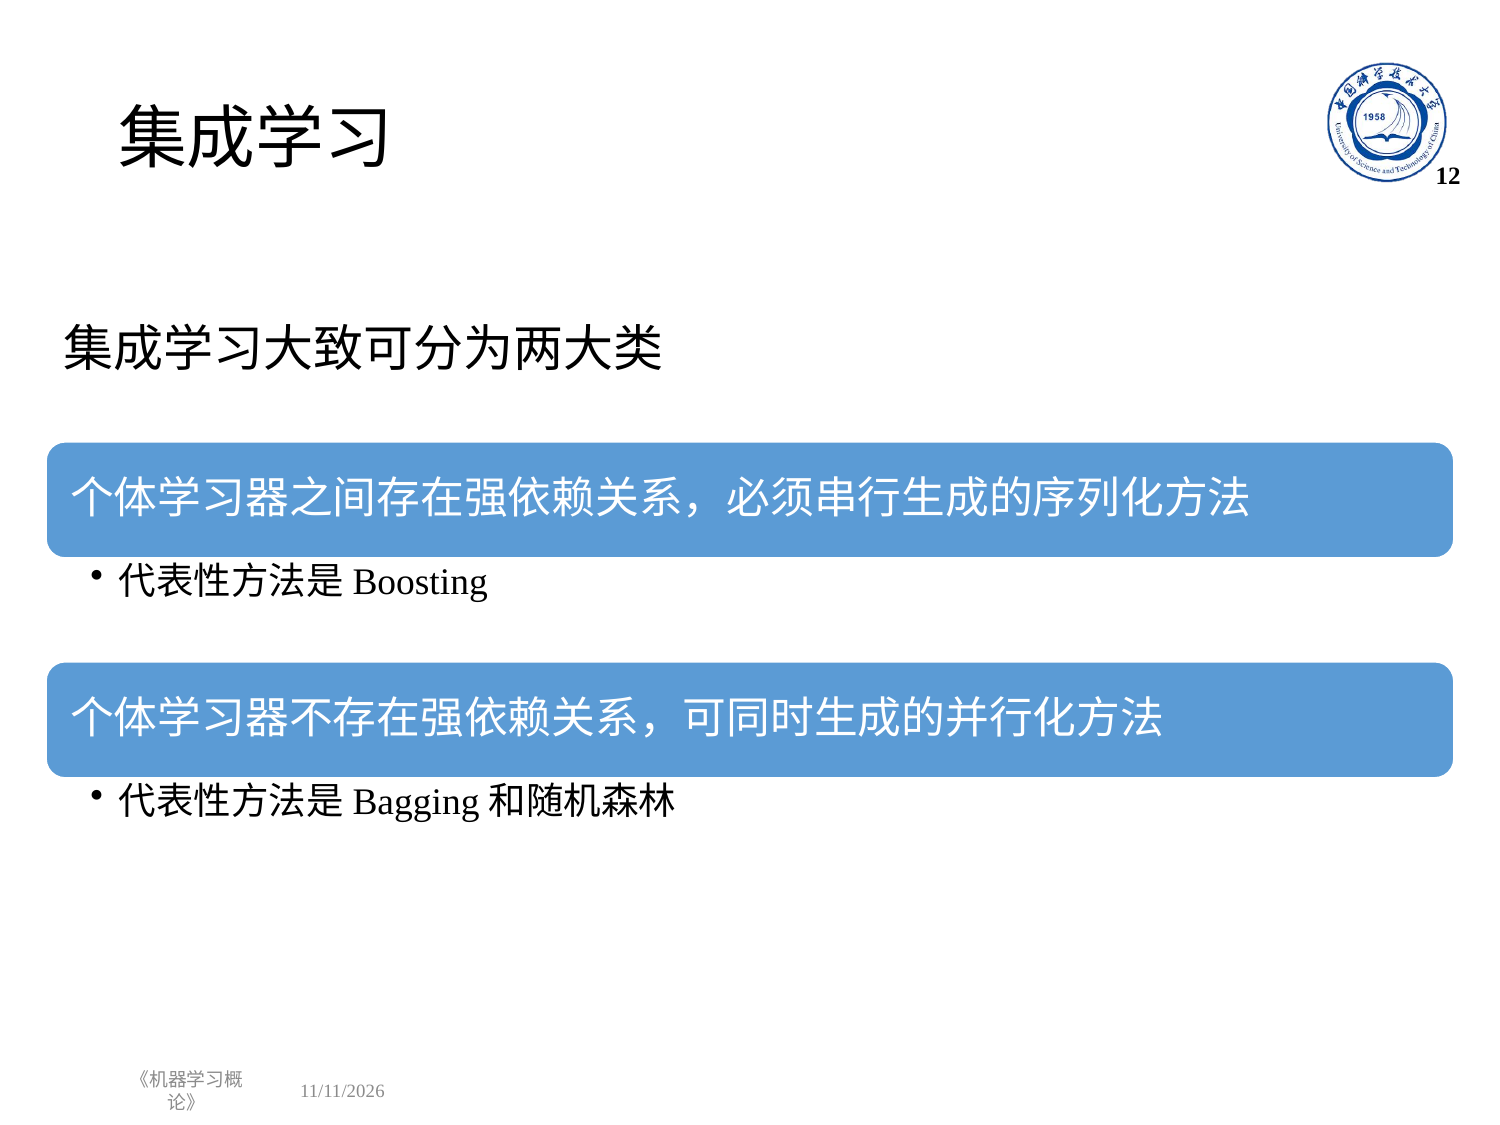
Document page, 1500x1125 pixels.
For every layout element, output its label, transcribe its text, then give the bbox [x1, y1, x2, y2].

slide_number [285, 1068, 422, 1113]
slide_number 12 [1372, 144, 1476, 205]
footer 《机器学习概论》 [104, 1068, 270, 1113]
text_box 集成学习大致可分为两大类 [48, 308, 679, 384]
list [45, 439, 1455, 884]
title 集成学习 [103, 59, 1397, 221]
picture [1397, 59, 1450, 144]
